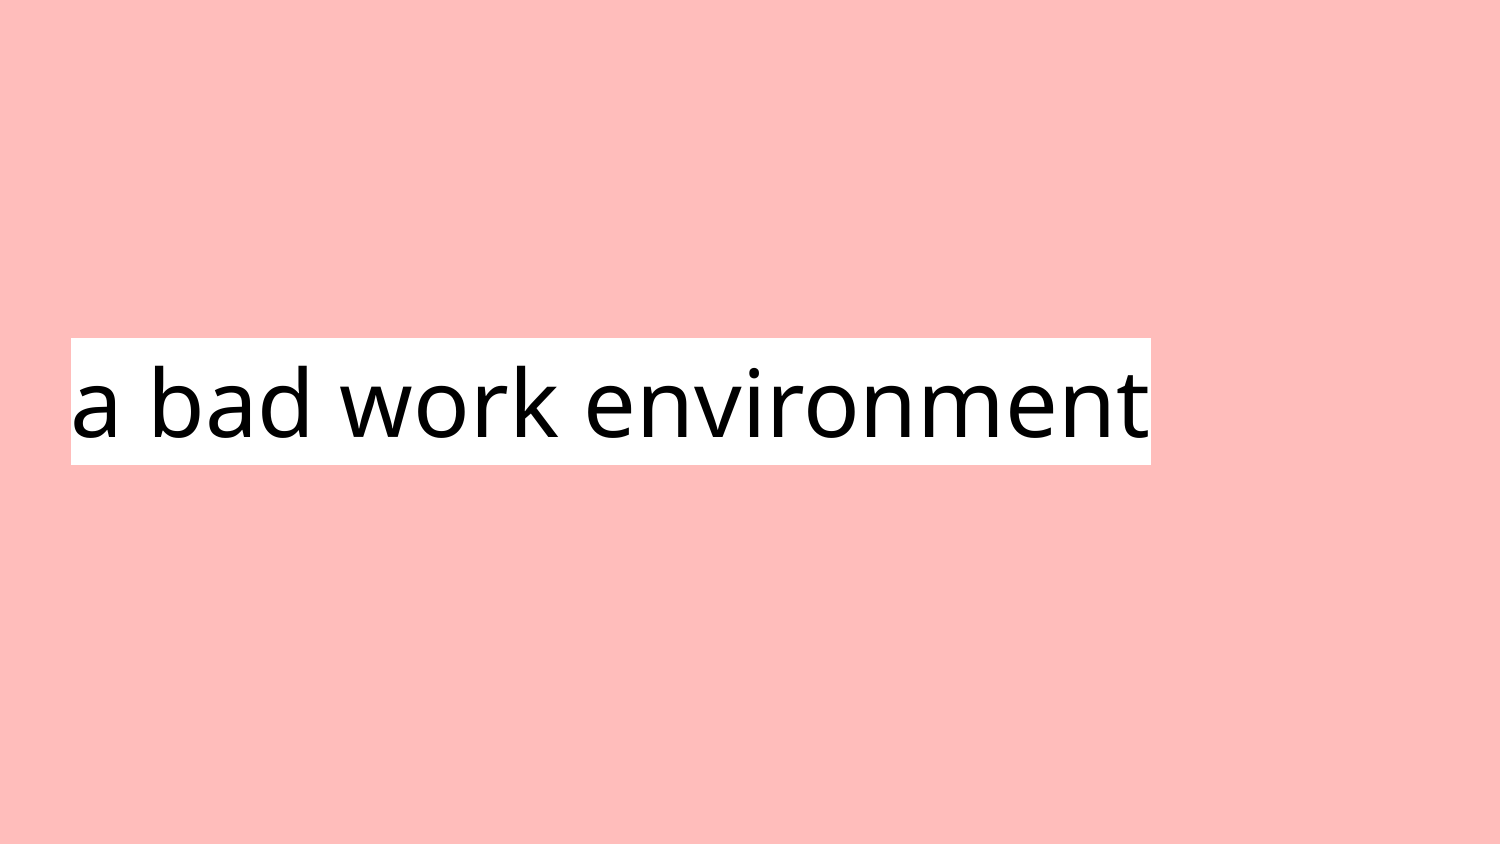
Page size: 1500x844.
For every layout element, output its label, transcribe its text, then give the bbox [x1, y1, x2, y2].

title a bad work environment [70, 344, 1416, 456]
